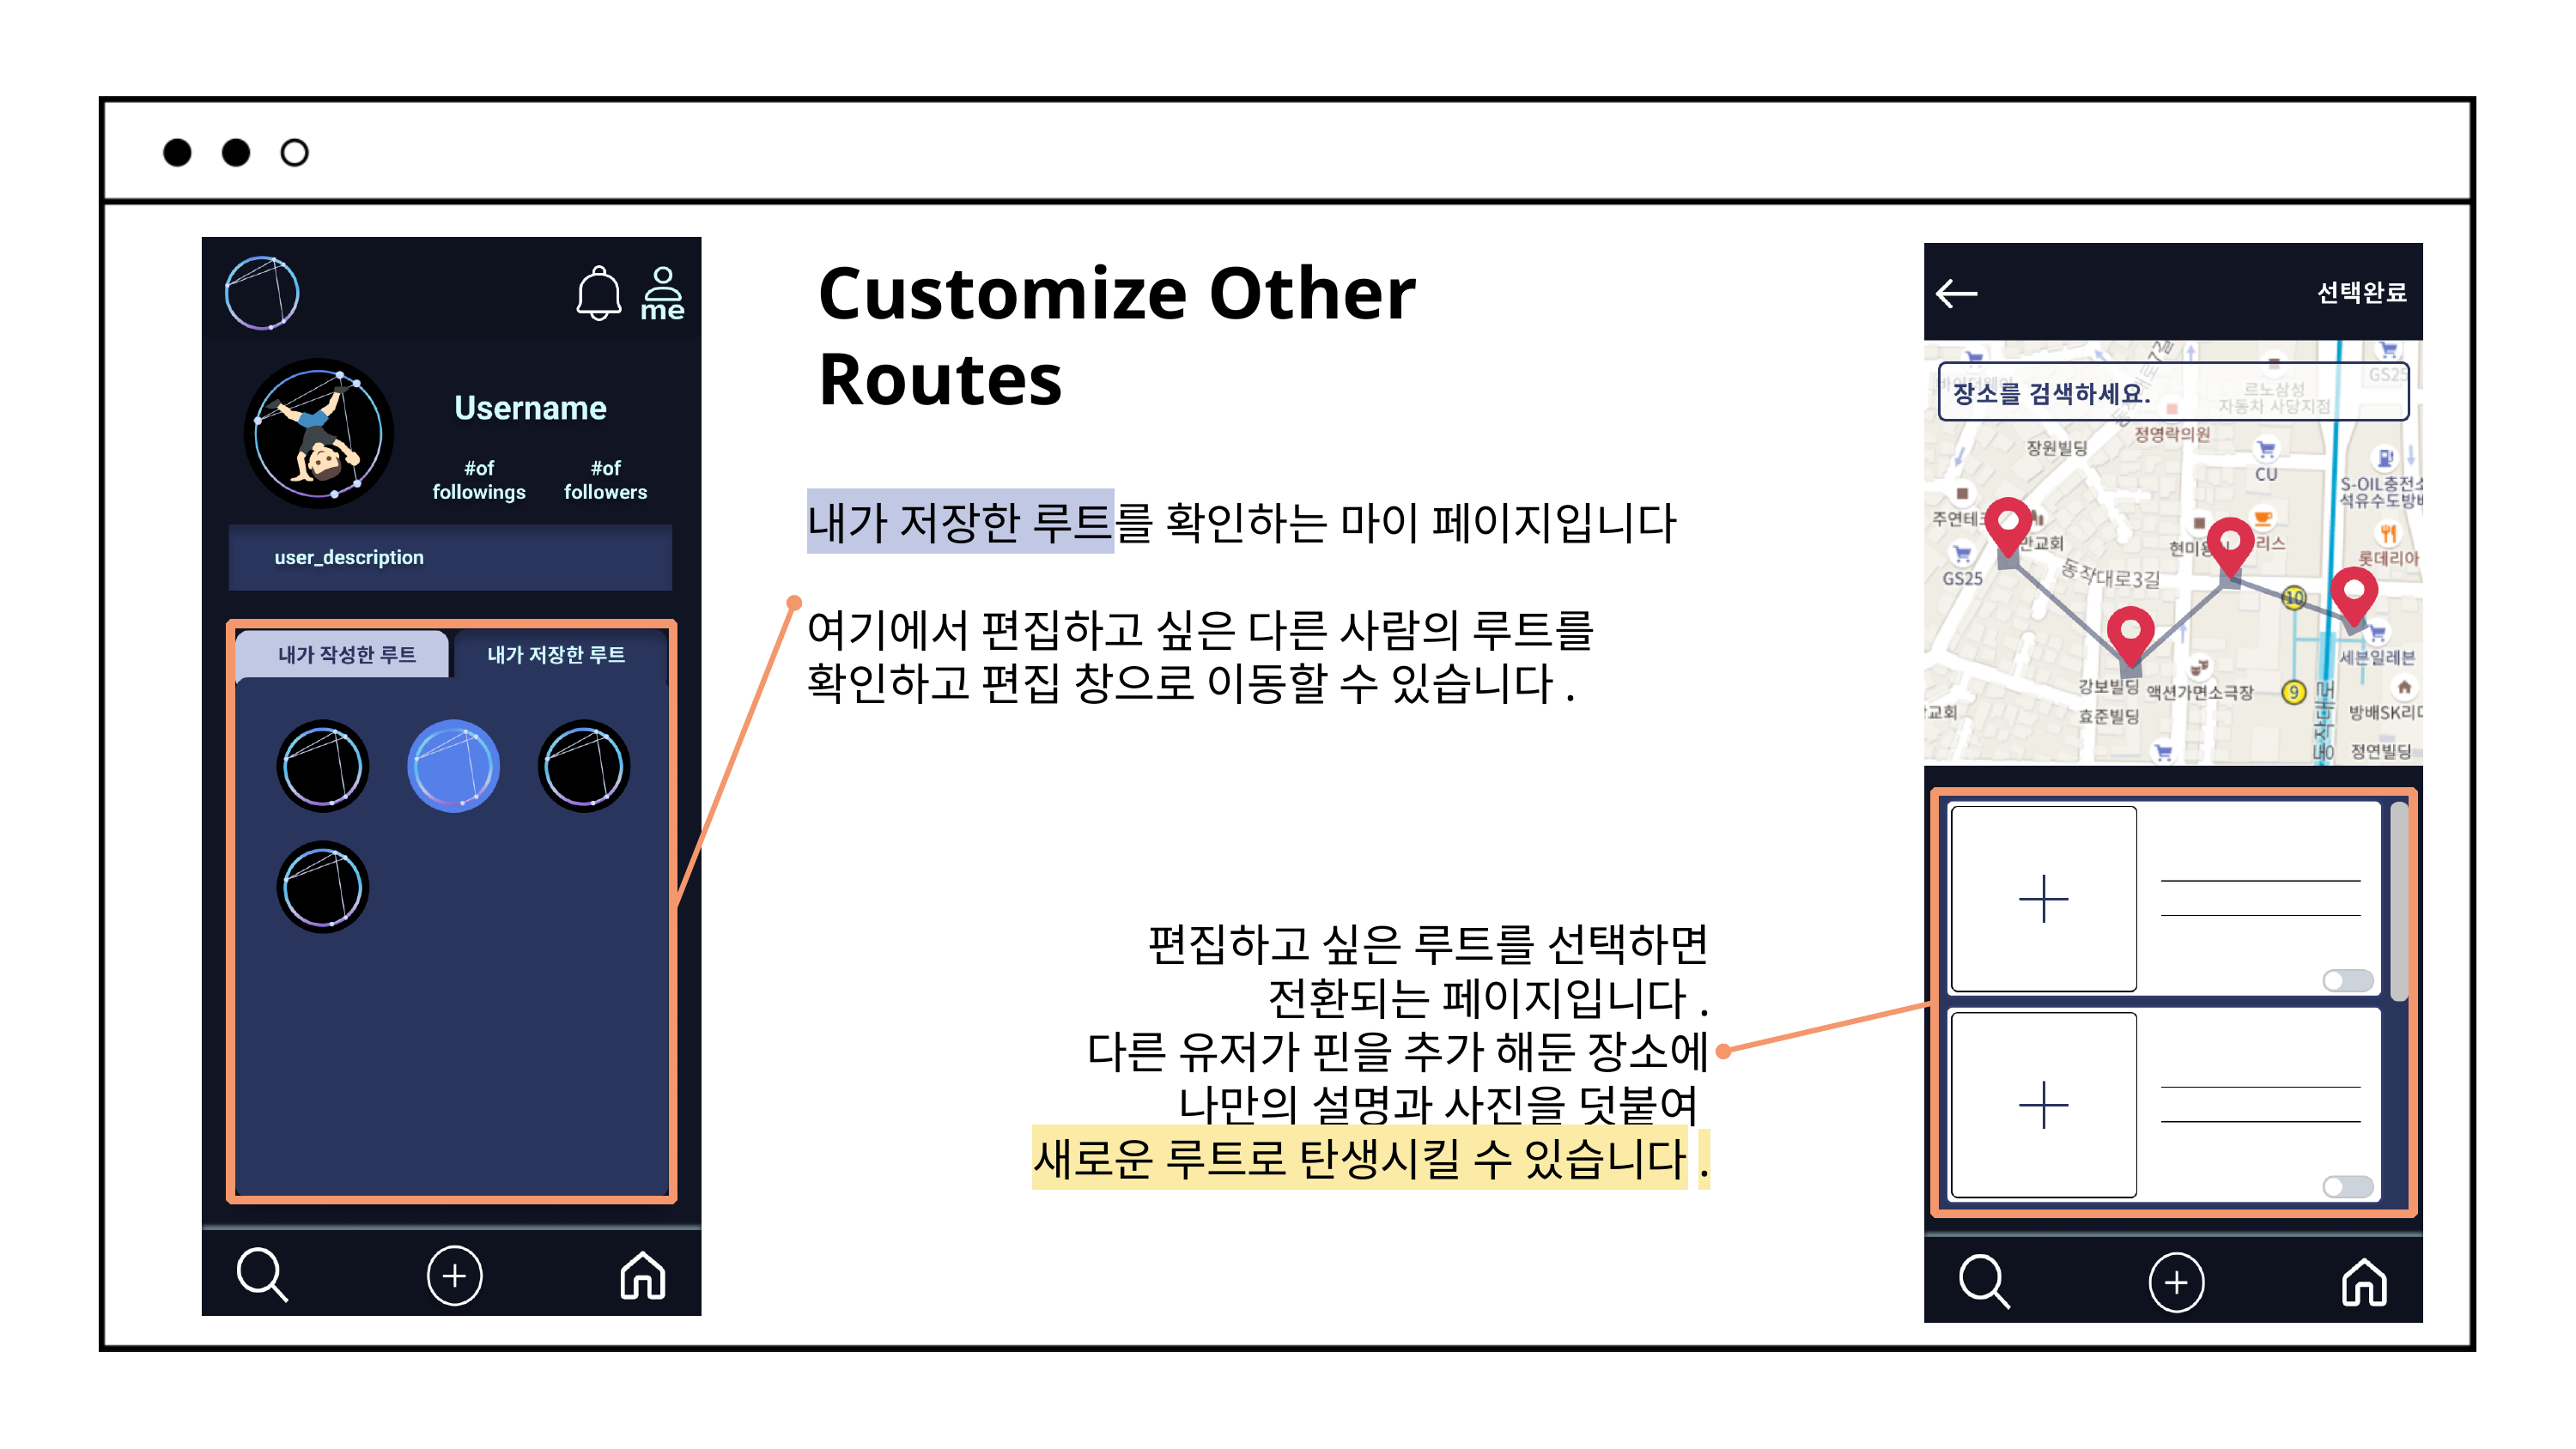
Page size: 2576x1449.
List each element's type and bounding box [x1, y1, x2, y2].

picture [99, 96, 2477, 1352]
text_box [672, 603, 795, 912]
text_box [1722, 1002, 1935, 1053]
